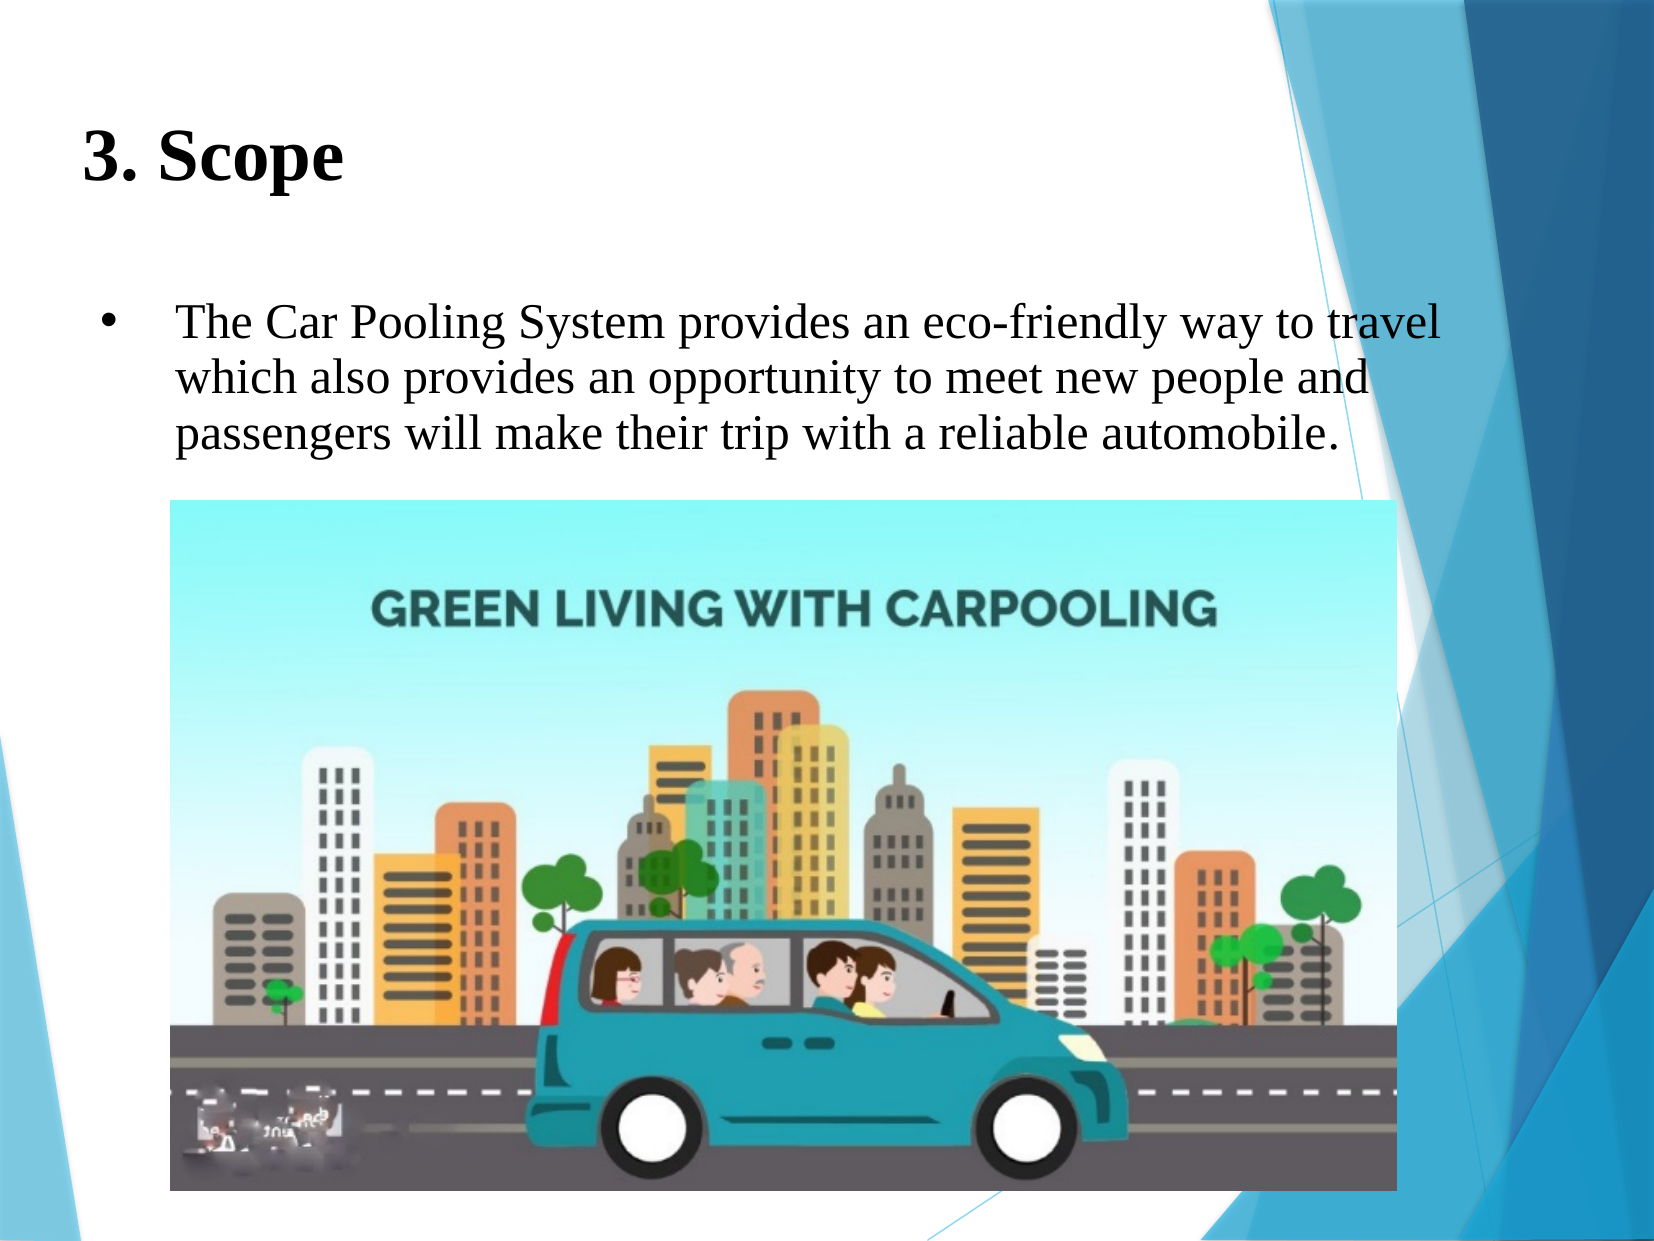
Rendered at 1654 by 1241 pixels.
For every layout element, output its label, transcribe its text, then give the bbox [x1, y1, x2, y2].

text_box The Car Pooling System provides an eco-friendly way to travel which also provides an opportunity to meet new people and passengers will make their trip with a reliable automobile. [82, 290, 1571, 1109]
text_box 3. Scope [82, 49, 1571, 257]
picture [169, 499, 1398, 1192]
